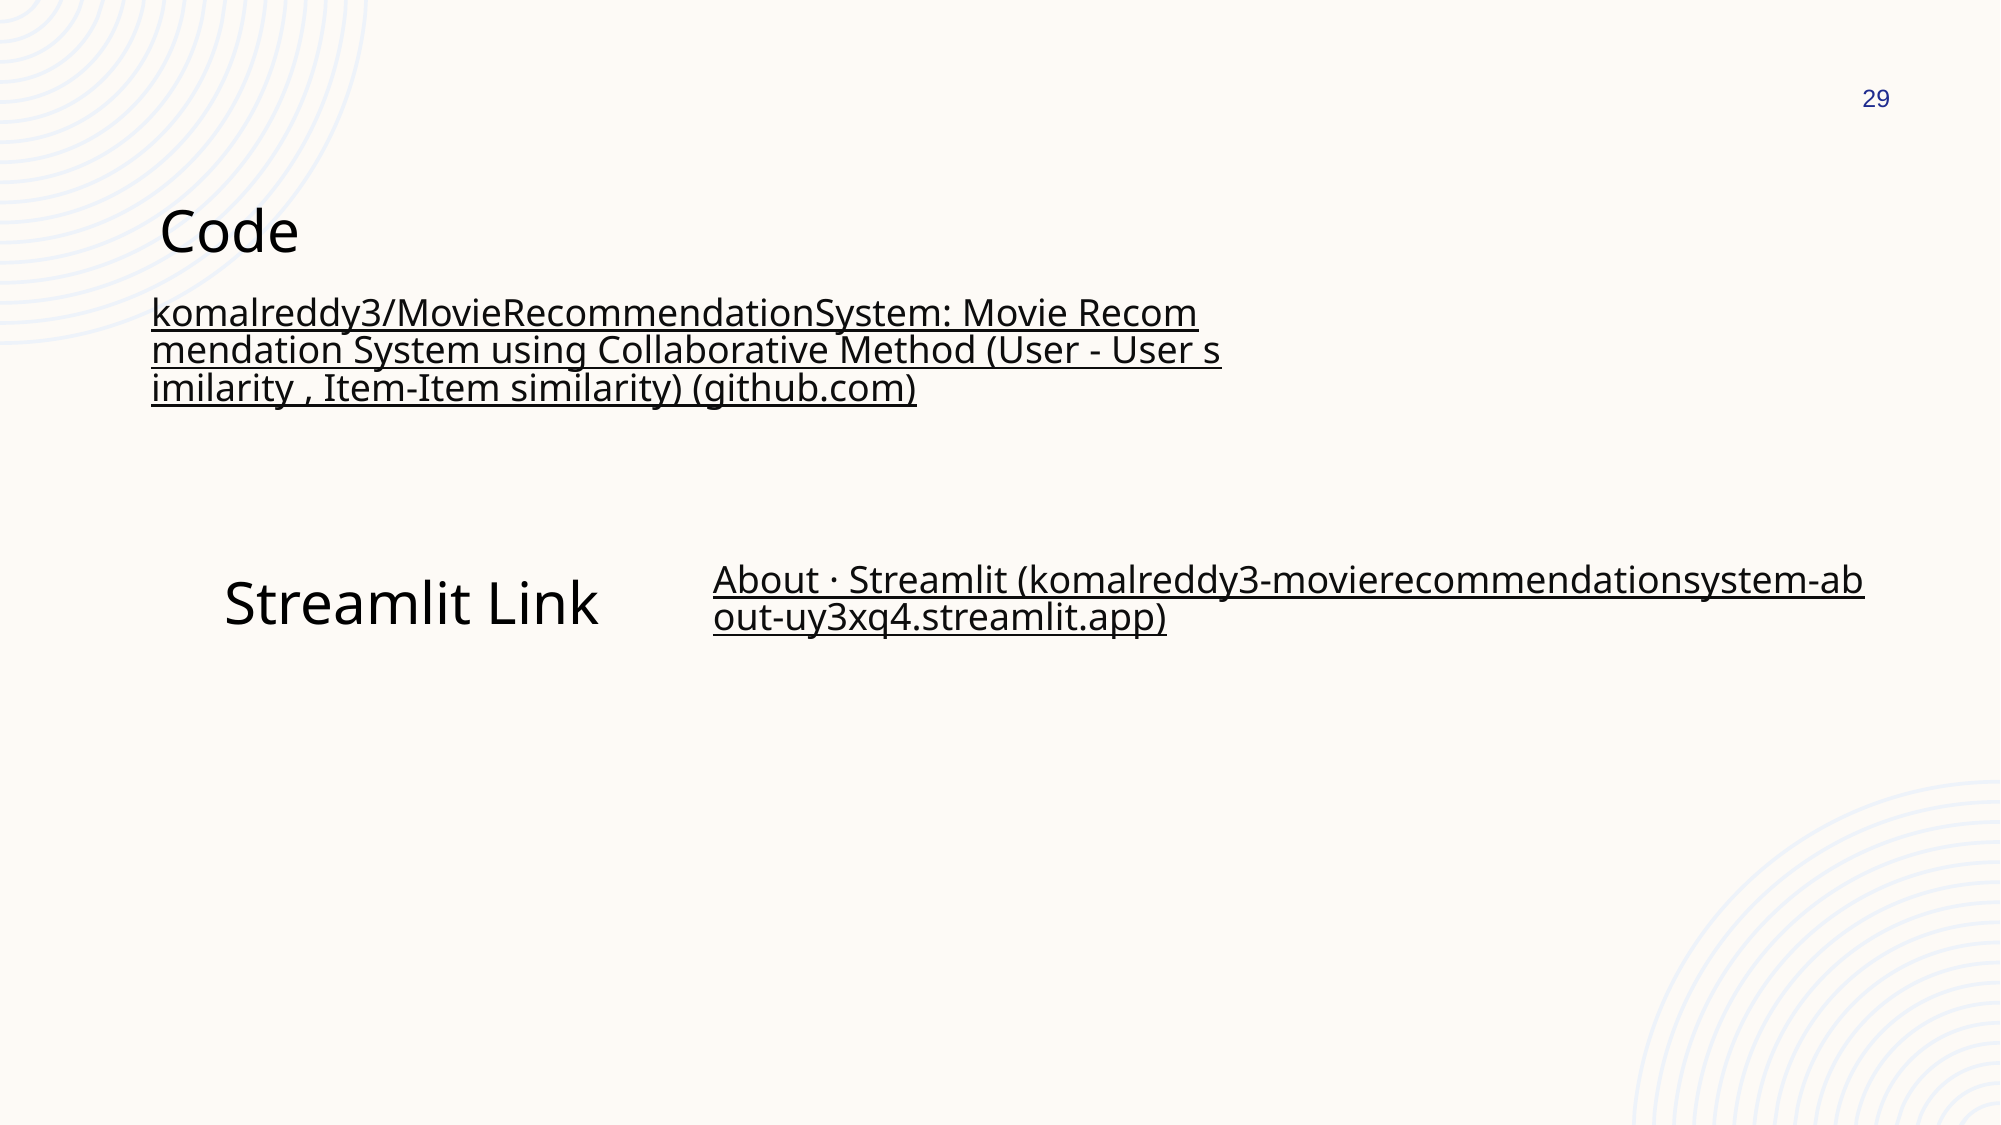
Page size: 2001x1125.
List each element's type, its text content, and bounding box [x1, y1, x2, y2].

text_box Streamlit Link [209, 558, 723, 644]
slide_number 29 [1795, 75, 1958, 120]
text_box komalreddy3/MovieRecommendationSystem: Movie Recommendation System using Collaborative Method (User - User similarity , Item-Item similarity) (github.com) [136, 281, 1238, 348]
text_box Code [144, 186, 494, 272]
text_box About · Streamlit (komalreddy3-movierecommendationsystem-about-uy3xq4.streamlit.app) [697, 548, 1892, 615]
